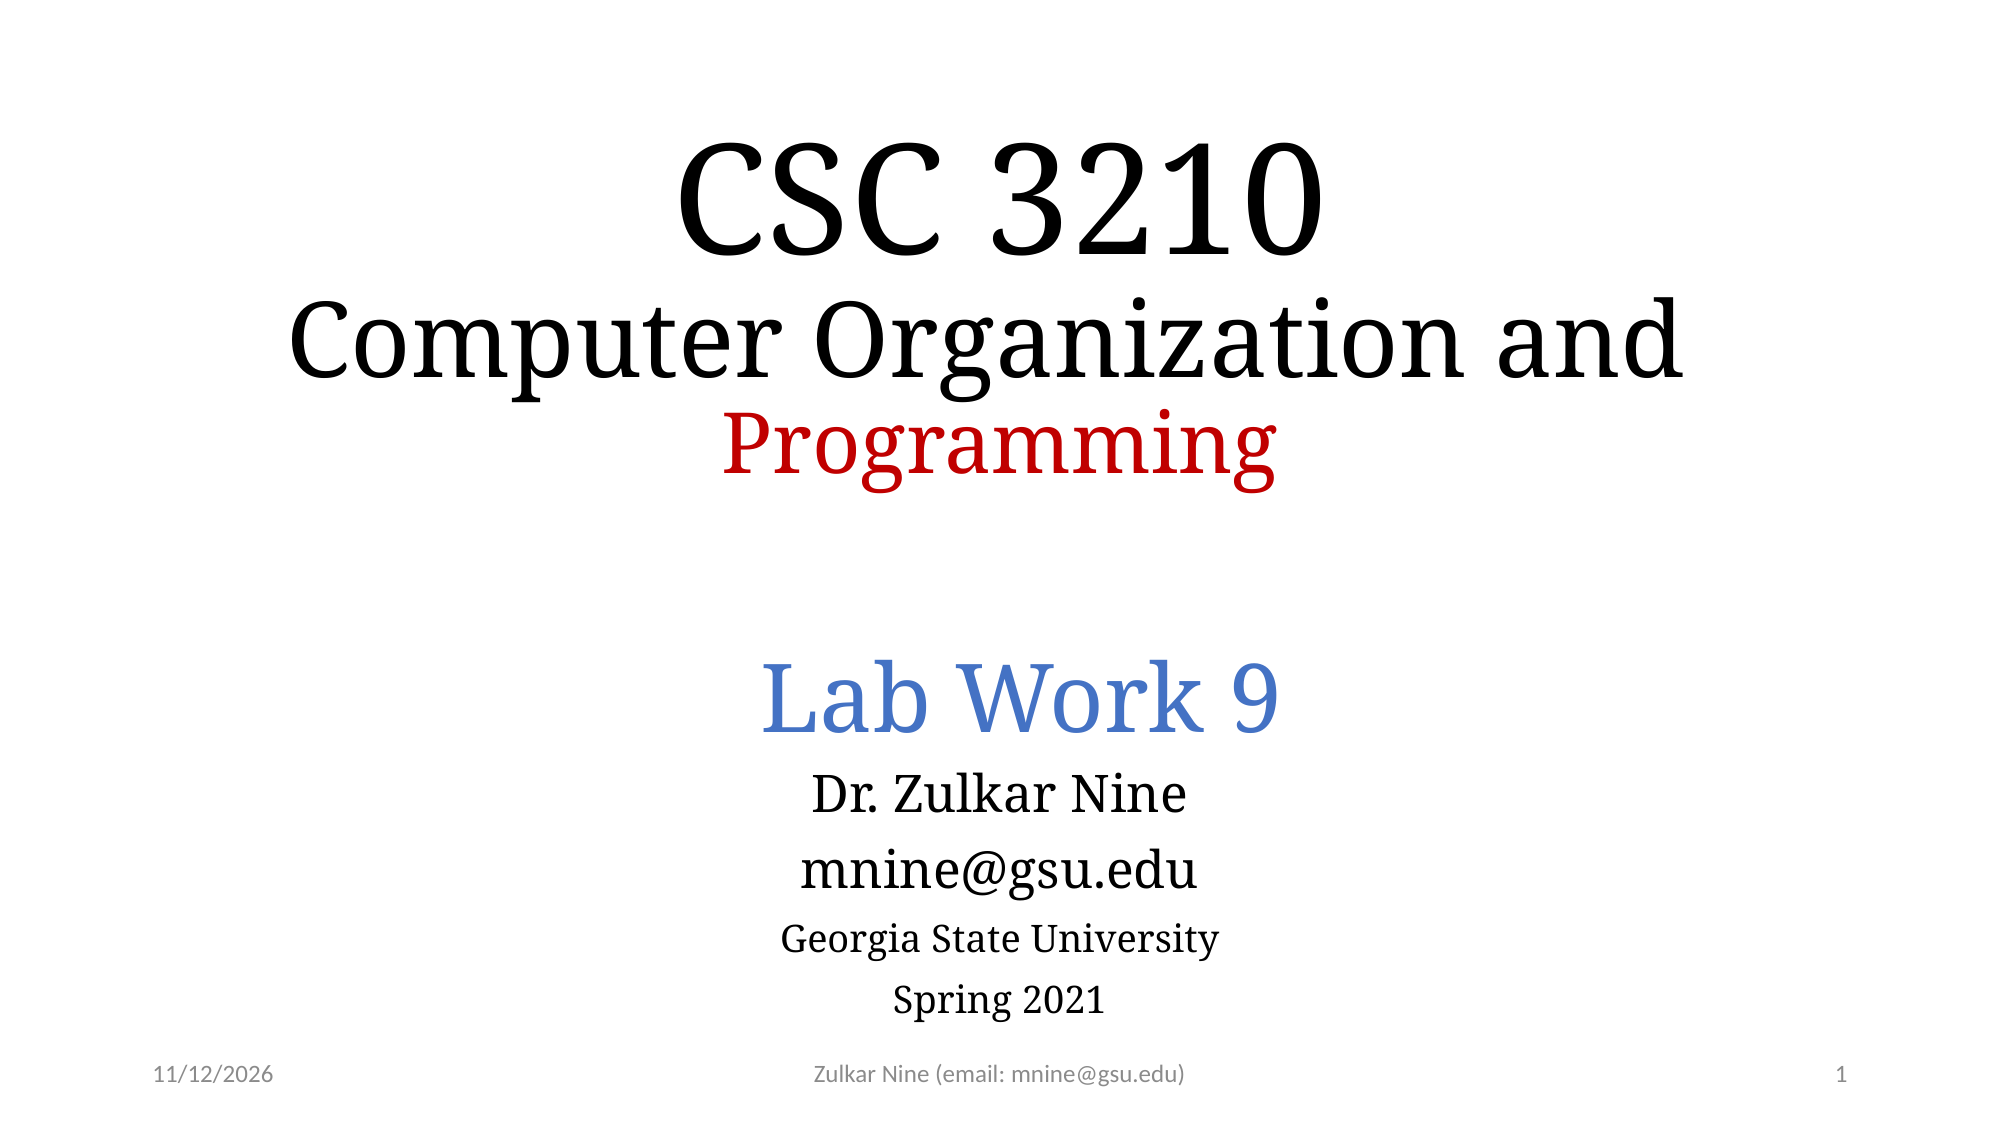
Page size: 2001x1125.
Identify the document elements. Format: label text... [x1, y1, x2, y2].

footer Zulkar Nine (email: mnine@gsu.edu) [662, 1042, 1338, 1103]
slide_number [137, 1042, 588, 1103]
title CSC 3210 Computer Organization and Programming [249, 43, 1750, 500]
text_box Lab Work 9 [271, 412, 1772, 761]
slide_number 1 [1412, 1042, 1863, 1103]
subtitle Dr. Zulkar Nine mnine@gsu.edu Georgia State University Spring 2021 [249, 760, 1750, 1032]
